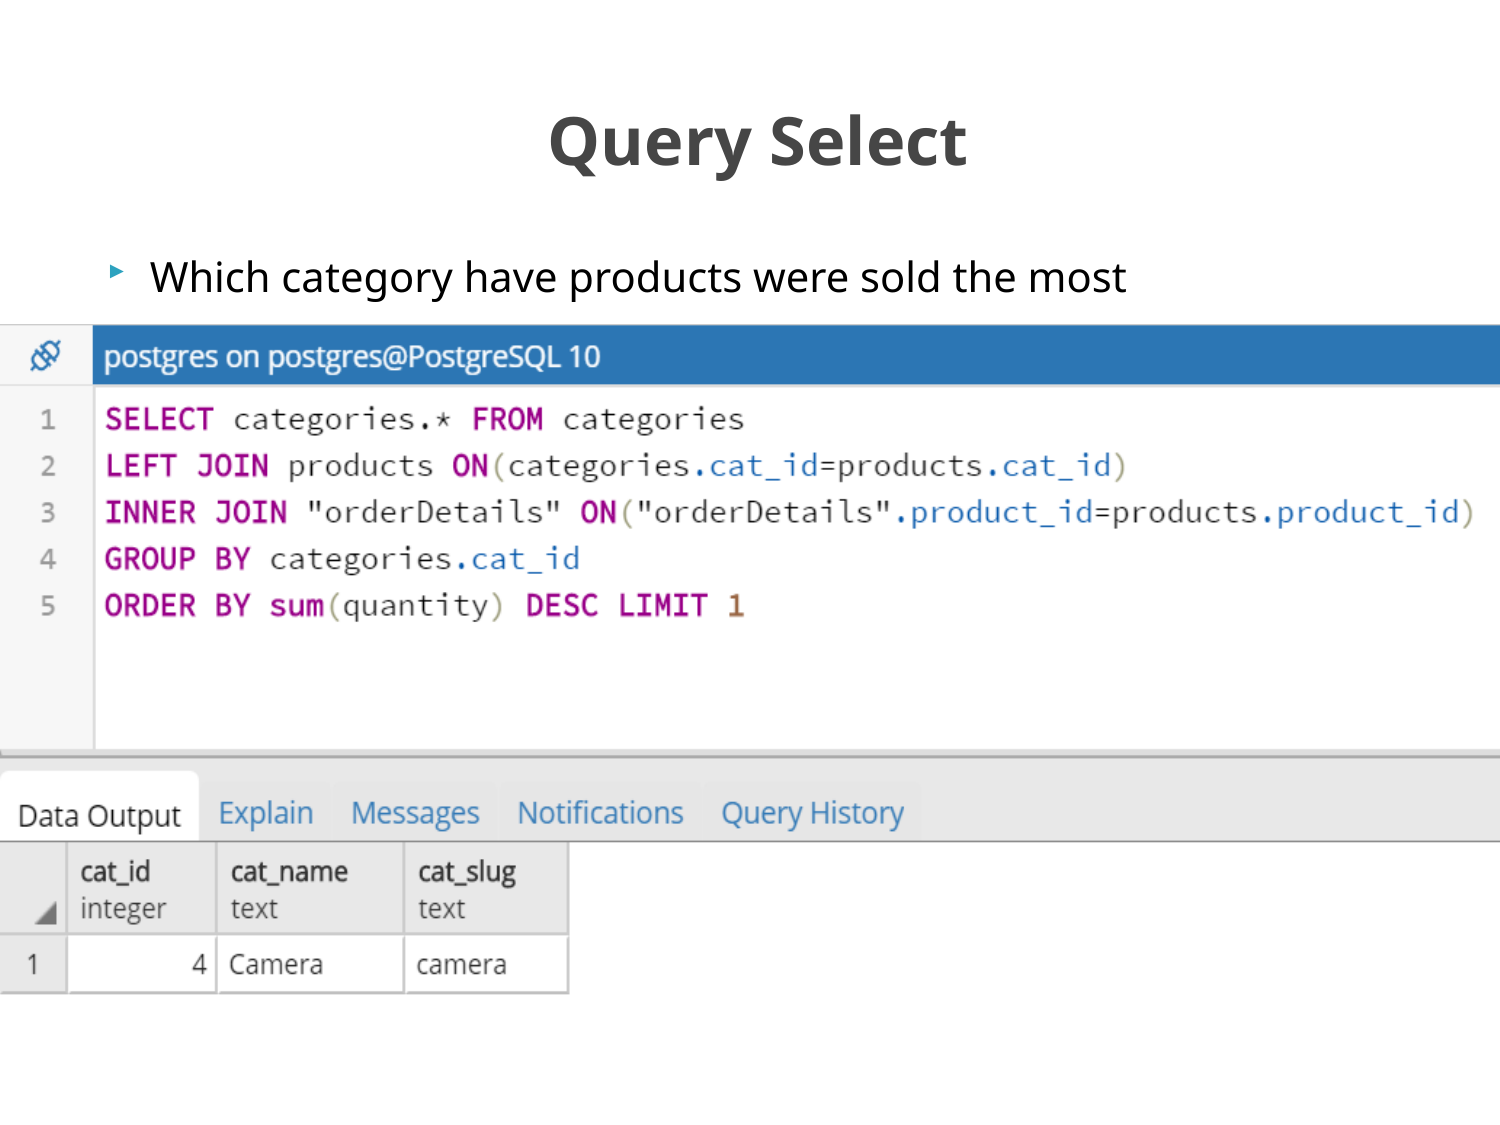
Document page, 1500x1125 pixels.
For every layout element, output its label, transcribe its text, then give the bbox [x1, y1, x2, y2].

list Which category have products were sold the most [75, 243, 1425, 324]
title Query Select [75, 45, 1425, 233]
picture [0, 324, 1500, 1125]
